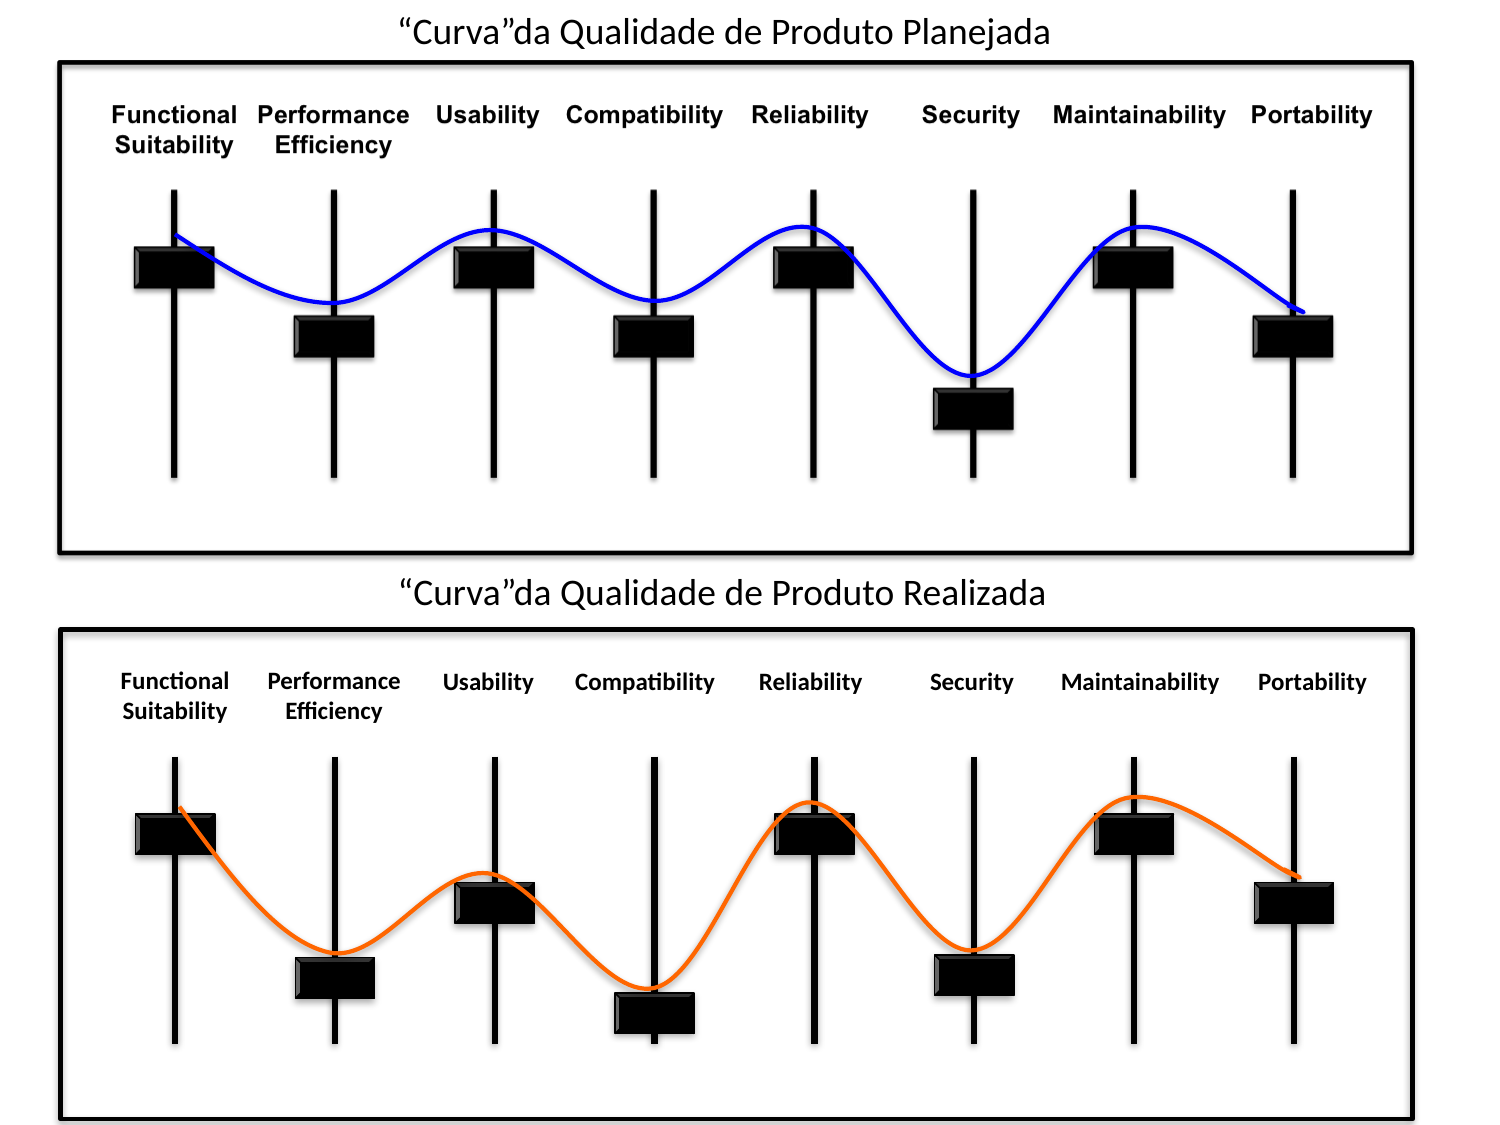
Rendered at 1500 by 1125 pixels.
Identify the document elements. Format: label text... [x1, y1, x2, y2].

text_box [179, 805, 330, 955]
text_box “Curva”da Qualidade de Produto Planejada [382, 0, 1067, 55]
text_box [500, 824, 650, 991]
text_box [1138, 794, 1289, 876]
text_box [979, 795, 1129, 952]
text_box [60, 629, 1413, 1120]
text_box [49, 56, 1422, 566]
text_box [659, 800, 810, 989]
text_box [340, 815, 490, 956]
text_box [819, 801, 969, 953]
text_box “Curva”da Qualidade de Produto Realizada [382, 573, 1063, 620]
